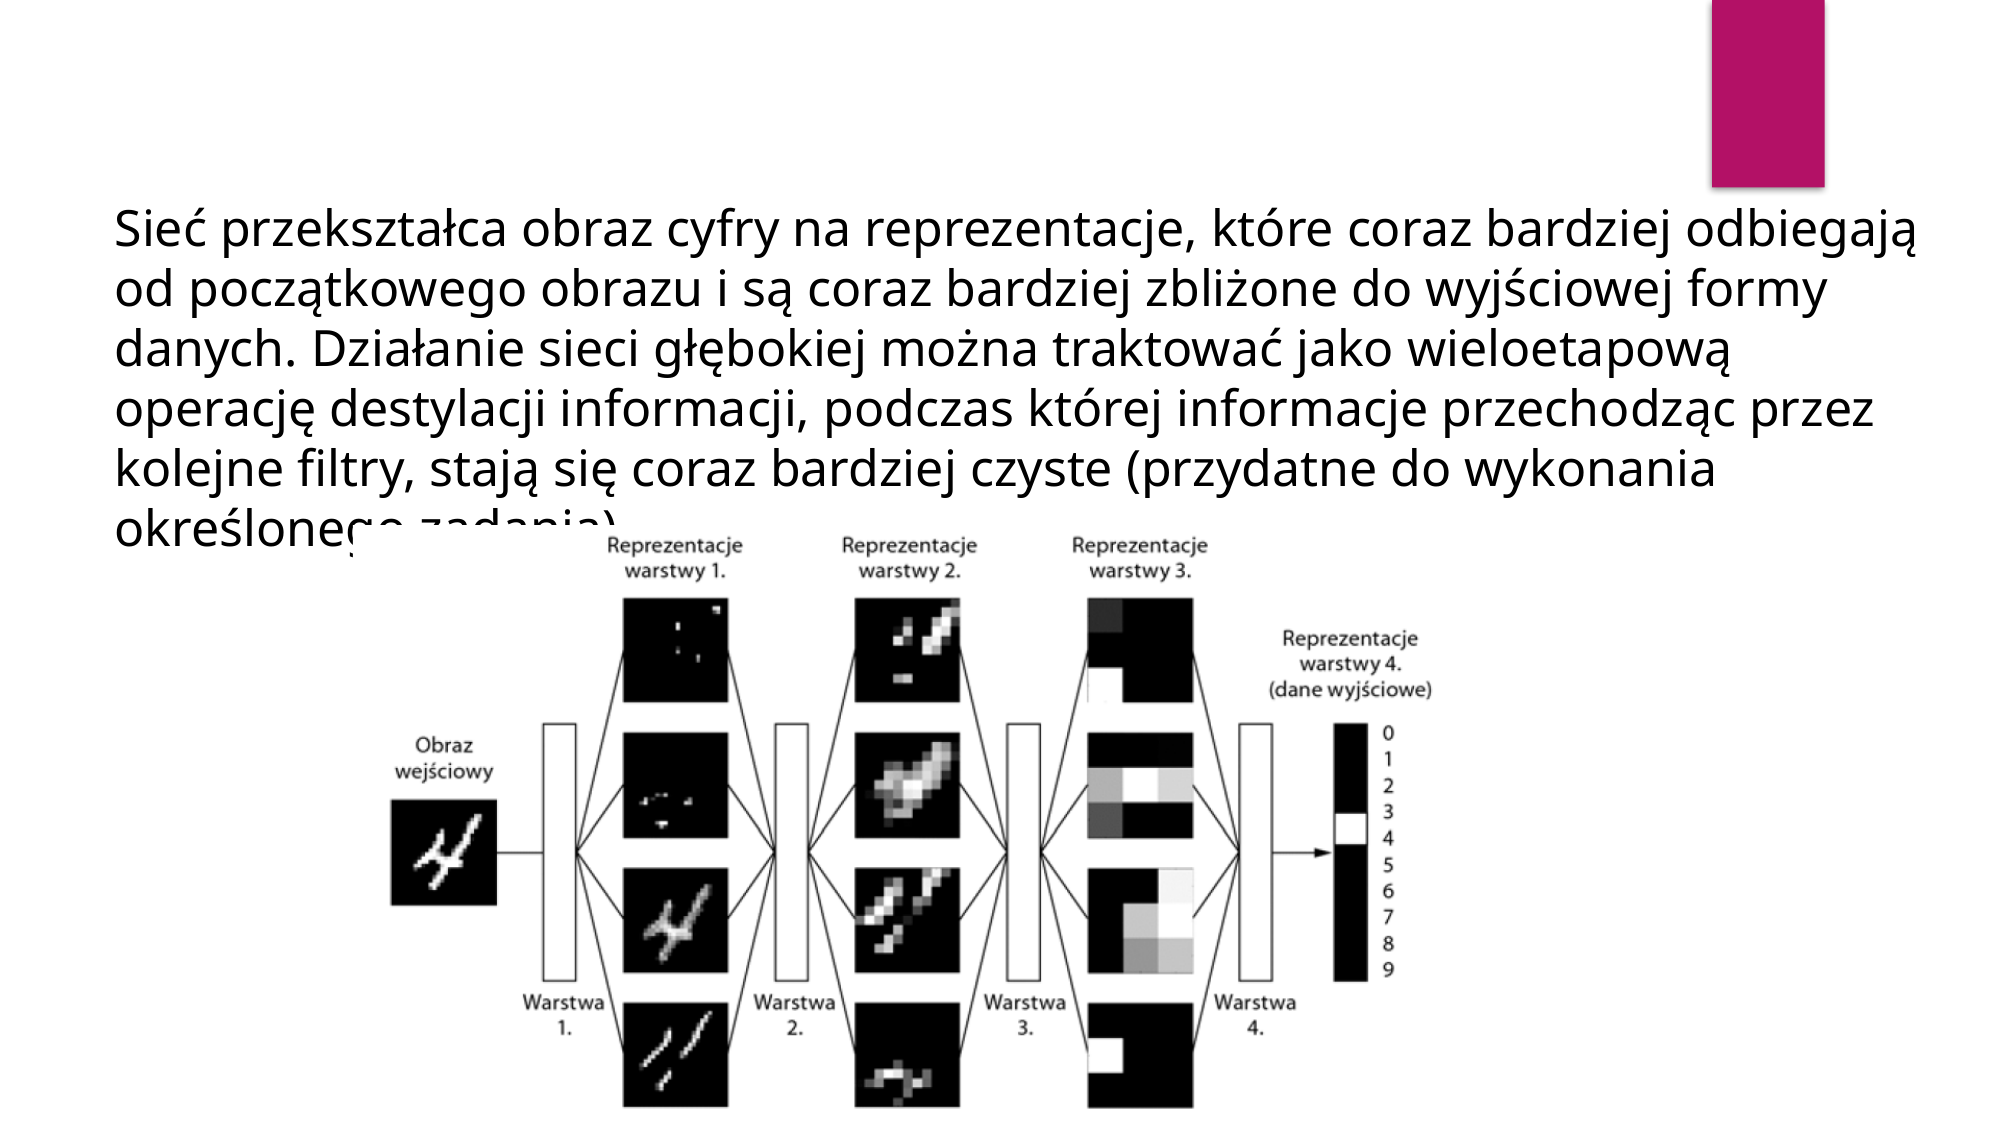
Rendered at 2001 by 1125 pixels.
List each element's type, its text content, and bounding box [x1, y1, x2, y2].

text_box Sieć przekształca obraz cyfry na reprezentacje, które coraz bardziej odbiegają od początkowego obrazu i są coraz bardziej zbliżone do wyjściowej formy danych. Działanie sieci głębokiej można traktować jako wieloetapową operację destylacji informacji, podczas której informacje przechodząc przez kolejne filtry, stają się coraz bardziej czyste (przydatne do wykonania określonego zadania). [99, 188, 1943, 564]
picture [352, 525, 1492, 1117]
